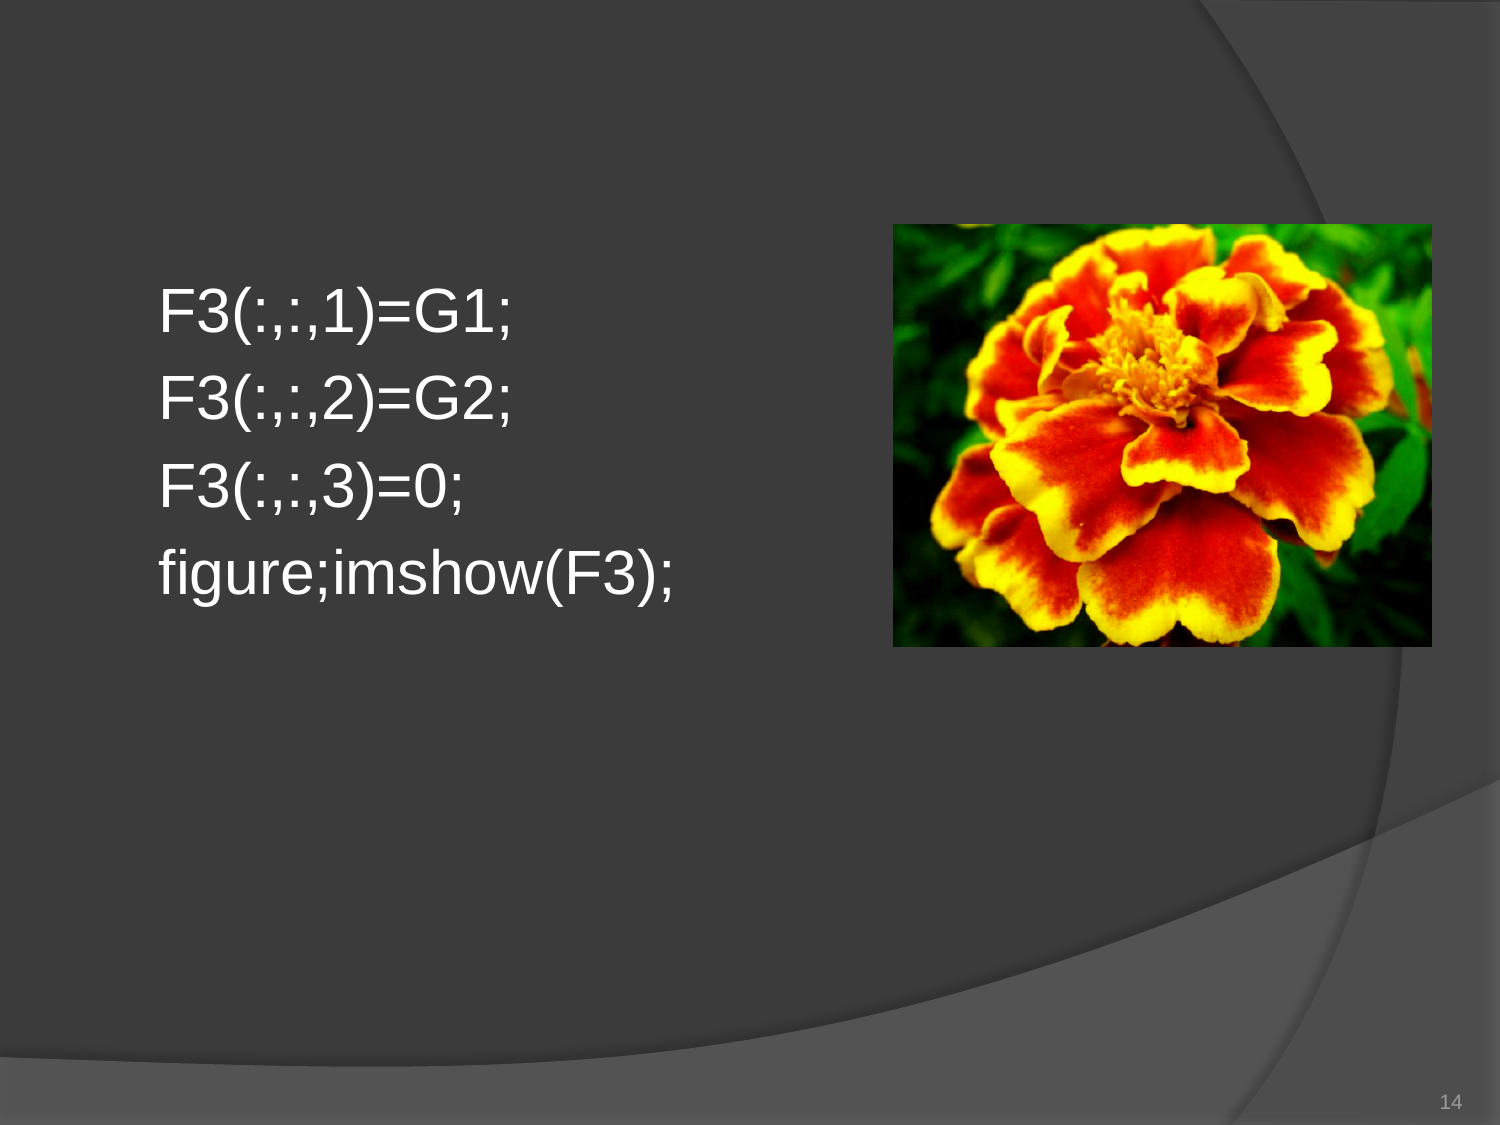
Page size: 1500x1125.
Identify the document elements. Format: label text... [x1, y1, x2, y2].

slide_number 14 [1337, 1053, 1463, 1114]
picture [824, 198, 1500, 694]
list F3(:,:,1)=G1; F3(:,:,2)=G2; F3(:,:,3)=0; figure;imshow(F3); [75, 262, 1300, 1005]
